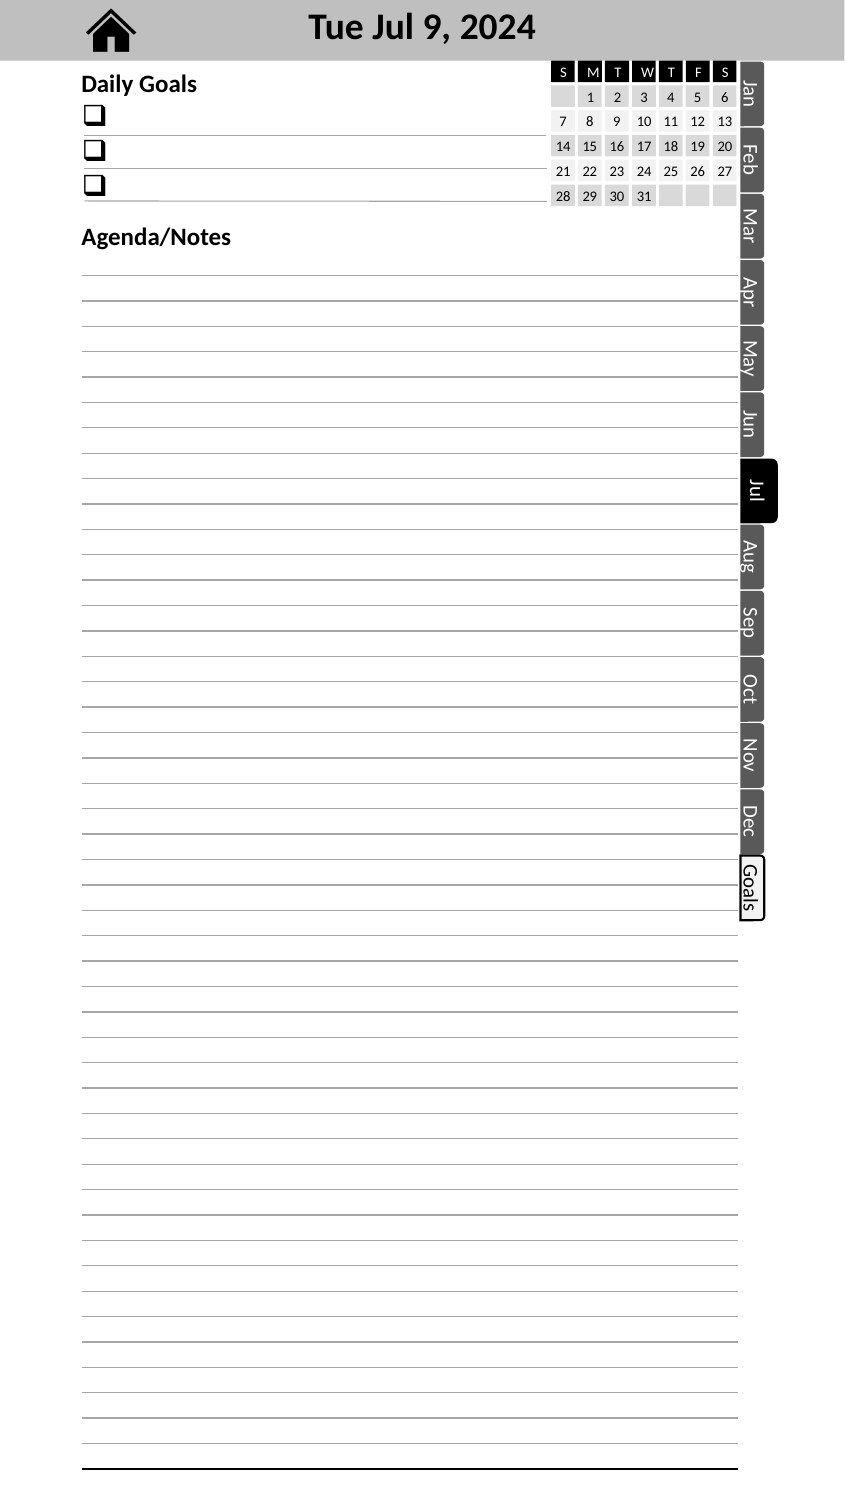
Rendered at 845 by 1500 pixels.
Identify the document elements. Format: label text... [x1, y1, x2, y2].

list Tue Jul 9, 2024 [190, 0, 655, 61]
picture [82, 1, 140, 59]
